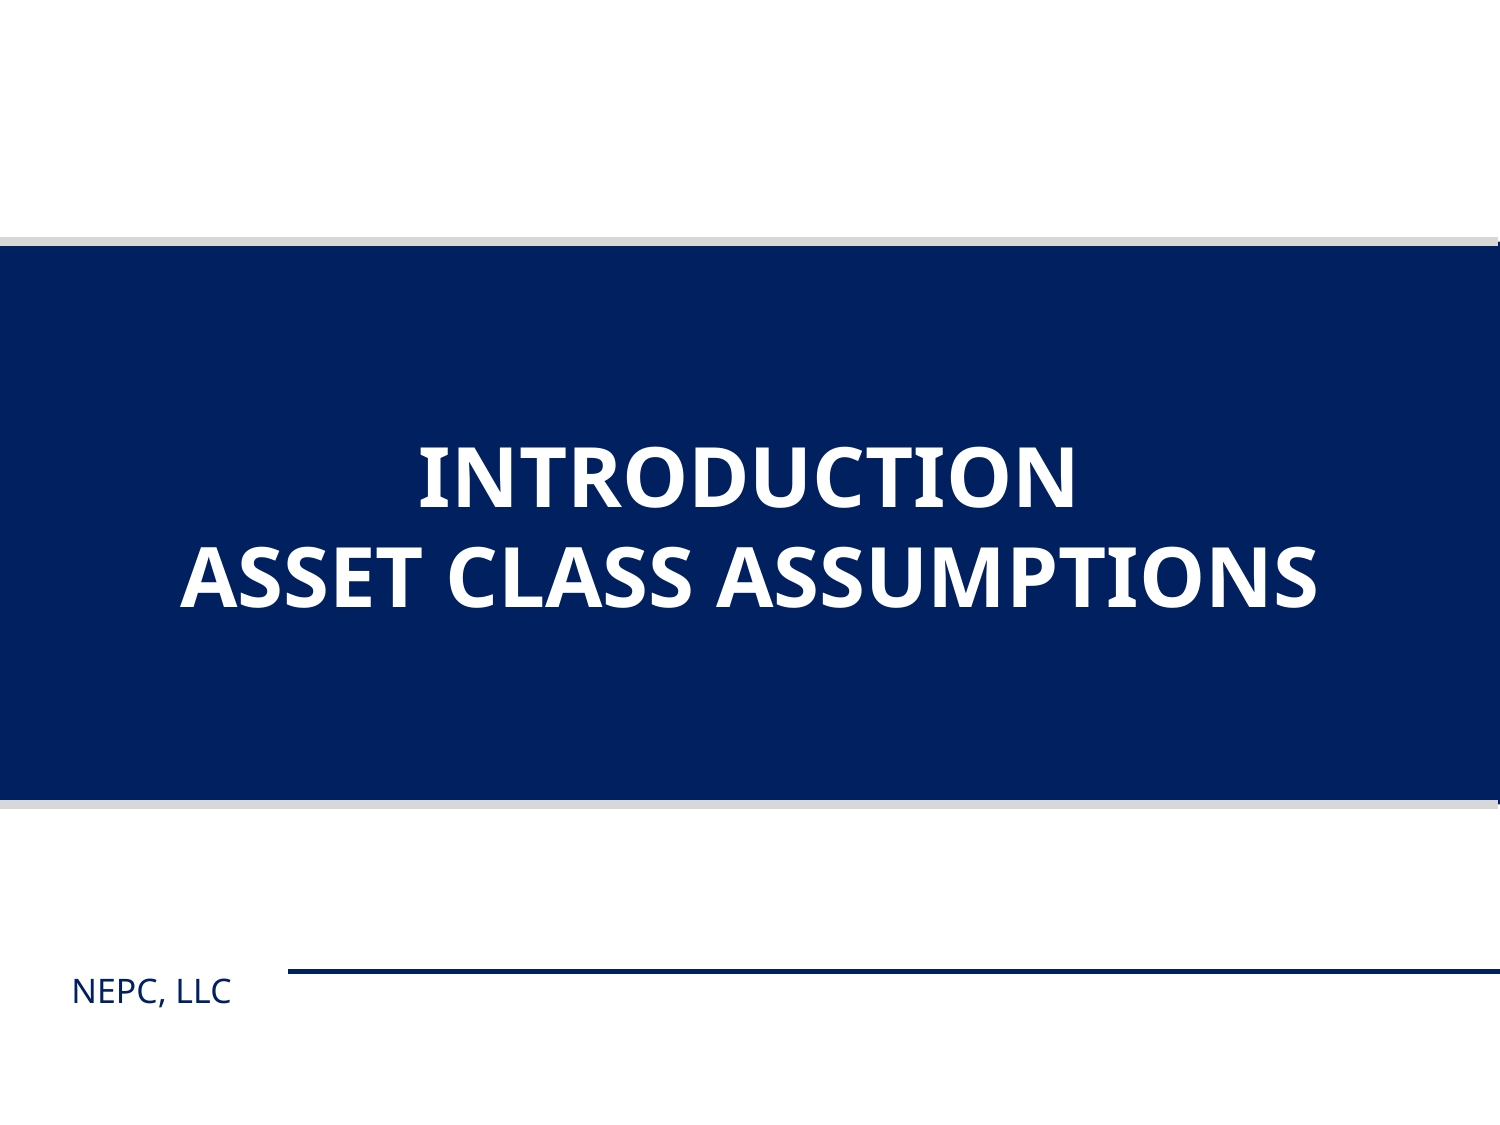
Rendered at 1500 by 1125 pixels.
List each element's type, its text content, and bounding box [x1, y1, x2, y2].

title Introduction Asset Class Assumptions [12, 246, 1488, 802]
